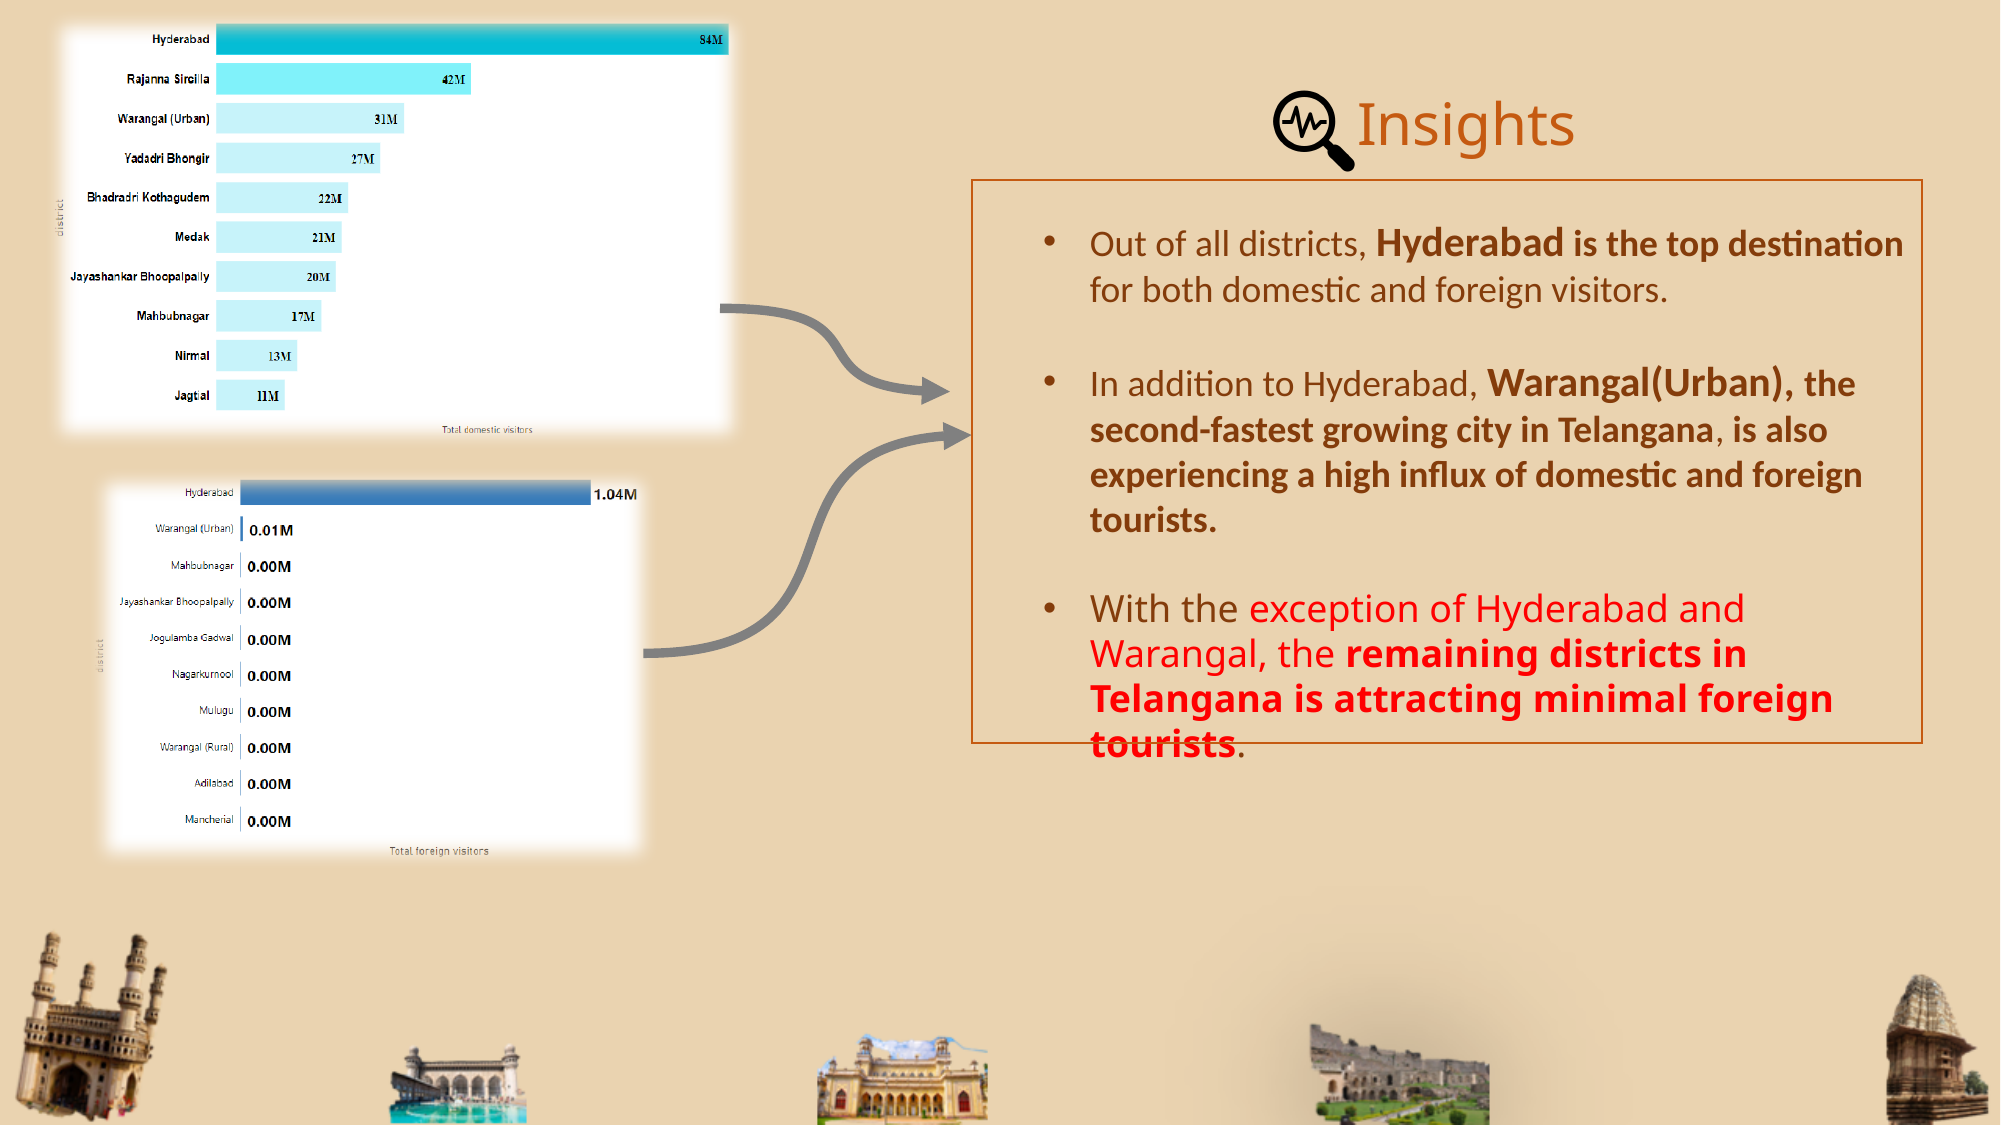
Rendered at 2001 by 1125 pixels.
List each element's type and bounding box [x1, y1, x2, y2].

picture [0, 0, 2001, 1125]
text_box [971, 80, 1922, 744]
text_box [43, 8, 972, 870]
